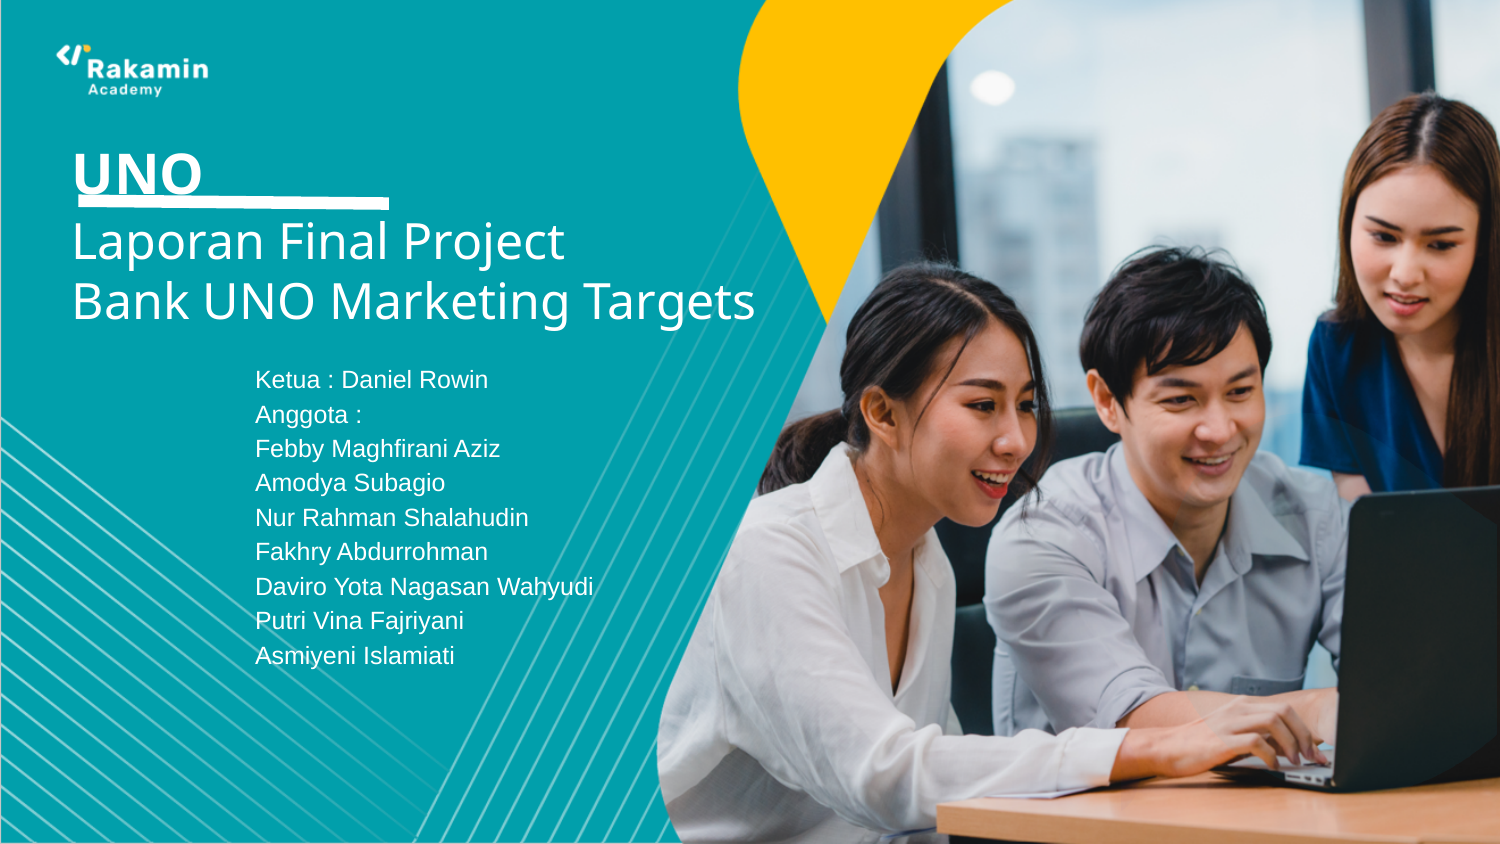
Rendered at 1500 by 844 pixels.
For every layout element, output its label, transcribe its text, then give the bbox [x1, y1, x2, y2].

text_box UNO [60, 110, 573, 203]
text_box [62, 650, 459, 685]
text_box Ketua : Daniel Rowin Anggota : Febby Maghﬁrani Aziz Amodya Subagio Nur Rahman Shalahudin Fakhry Abdurrohman Daviro Yota Nagasan Wahyudi Putri Vina Fajriyani Asmiyeni Islamiati [243, 347, 780, 681]
text_box Laporan Final Project Bank UNO Marketing Targets [60, 203, 843, 335]
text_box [78, 200, 390, 204]
picture [0, 0, 1500, 844]
